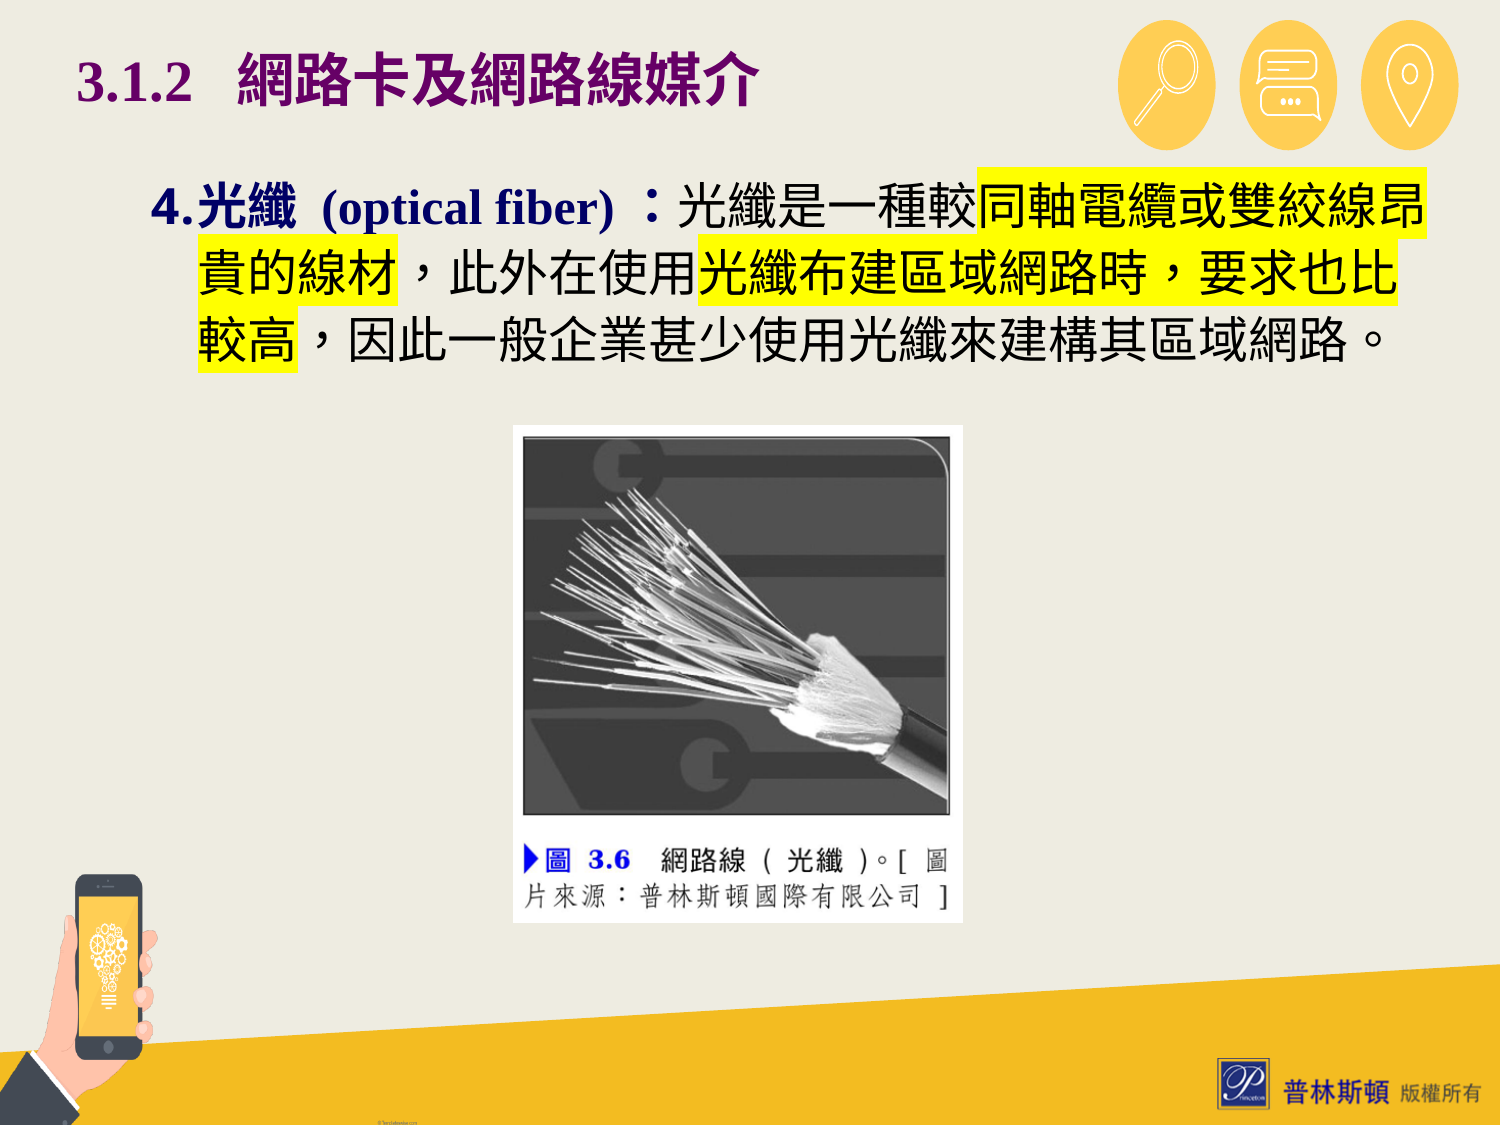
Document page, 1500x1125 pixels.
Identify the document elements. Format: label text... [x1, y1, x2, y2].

list 光纖 (optical fiber)：光纖是一種較同軸電纜或雙絞線昂貴的線材，此外在使用光纖布建區域網路時，要求也比較高，因此一般企業甚少使用光纖來建構其區域網路。 [76, 160, 1459, 1059]
picture [513, 424, 963, 924]
picture [1217, 1058, 1500, 1125]
title 3.1.2 網路卡及網路線媒介 [76, 19, 1459, 114]
picture [0, 811, 420, 1125]
